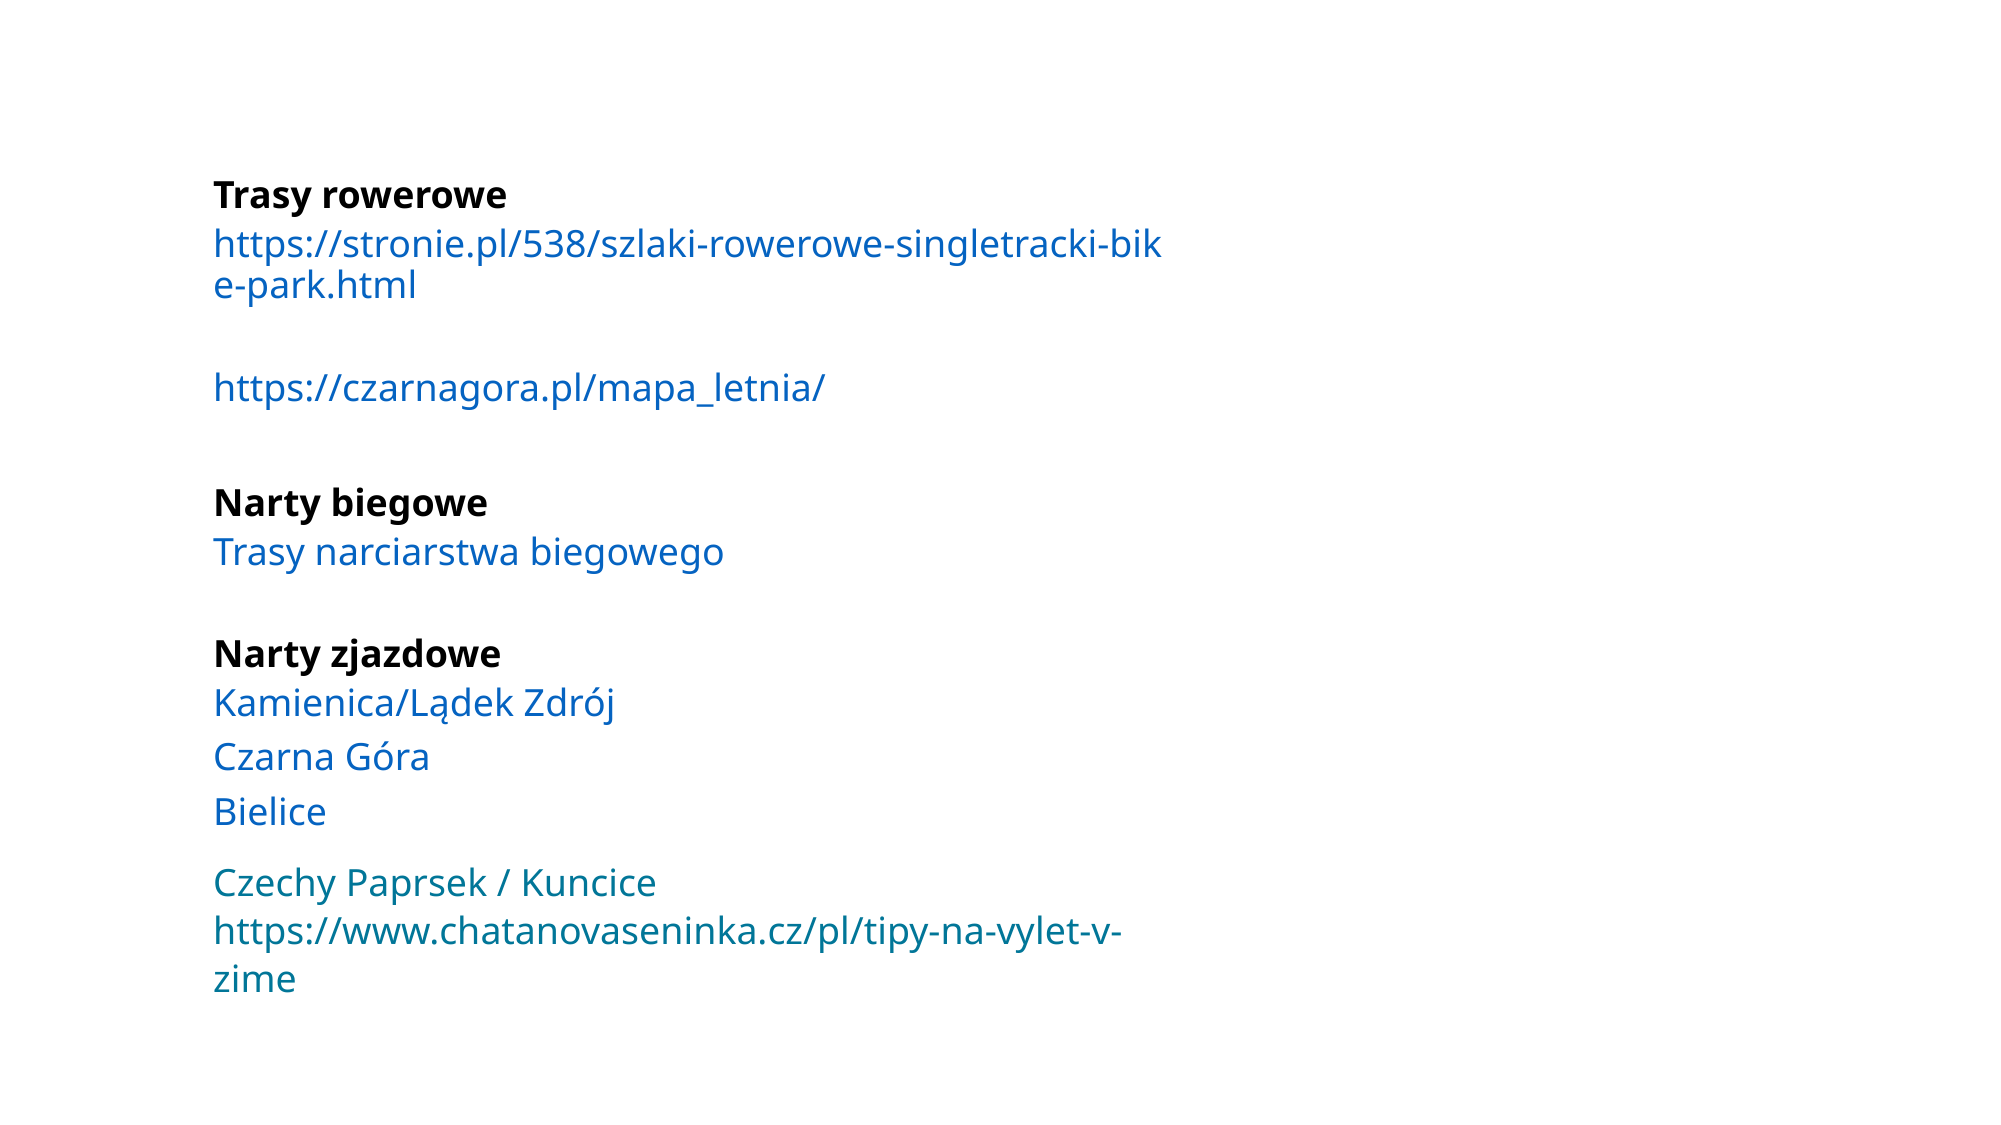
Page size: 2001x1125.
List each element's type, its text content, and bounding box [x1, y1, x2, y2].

text_box Trasy rowerowe https://stronie.pl/538/szlaki-rowerowe-singletracki-bike-park.html https://czarnagora.pl/mapa_letnia/ Narty biegowe Trasy narciarstwa biegowego Narty zjazdowe Kamienica/Lądek Zdrój Czarna Góra Bielice Czechy Paprsek / Kuncice https://www.chatanovaseninka.cz/pl/tipy-na-vylet-v-zime [198, 160, 1199, 967]
